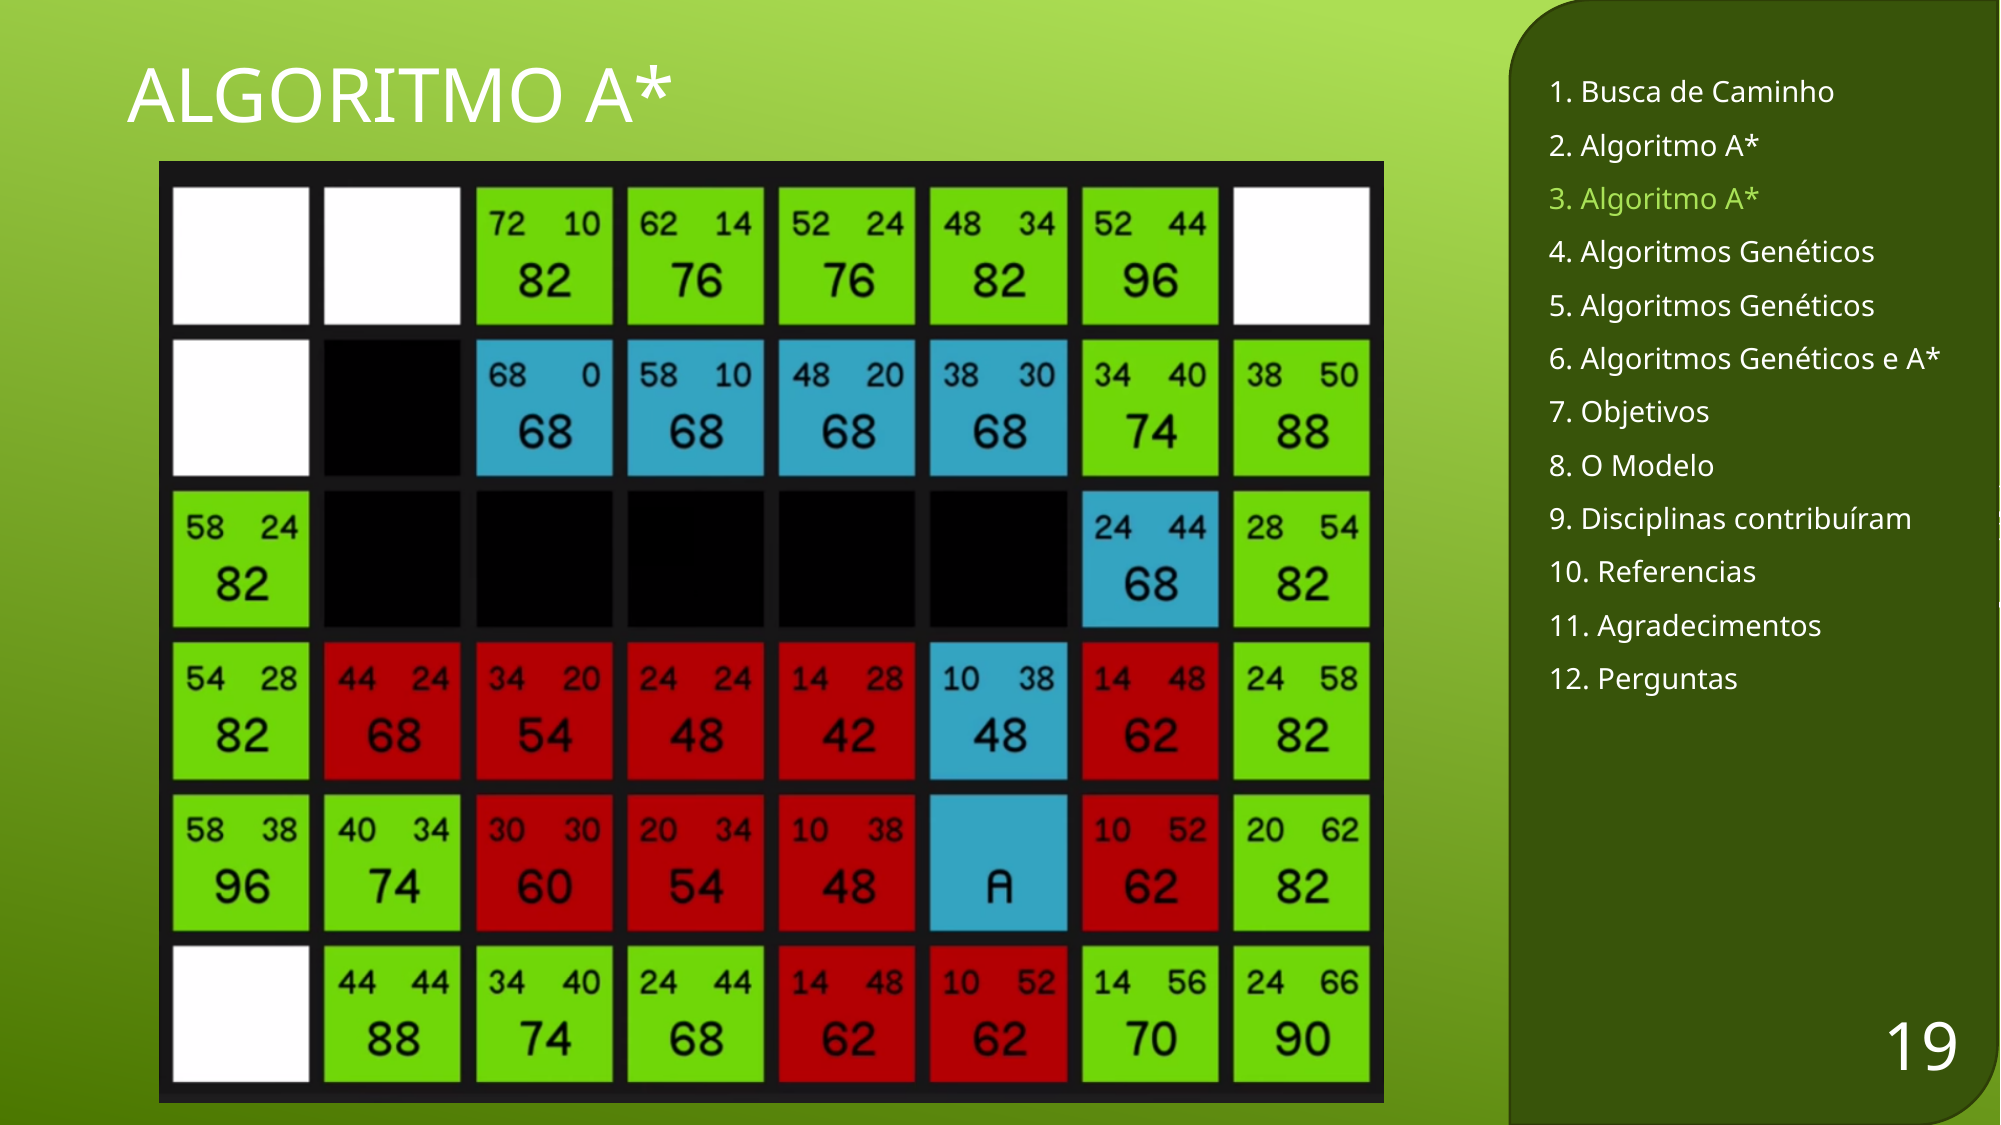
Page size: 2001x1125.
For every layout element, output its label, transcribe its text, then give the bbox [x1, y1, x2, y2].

picture [159, 160, 1385, 1103]
text_box 1. Busca de Caminho 2. Algoritmo A* 3. Algoritmo A* 4. Algoritmos Genéticos 5. Algoritmos Genéticos 6. Algoritmos Genéticos e A* 7. Objetivos 8. O Modelo 9. Disciplinas contribuíram 10. Referencias 11. Agradecimentos 12. Perguntas [1533, 66, 2000, 1103]
title Algoritmo A* [112, 16, 1493, 145]
